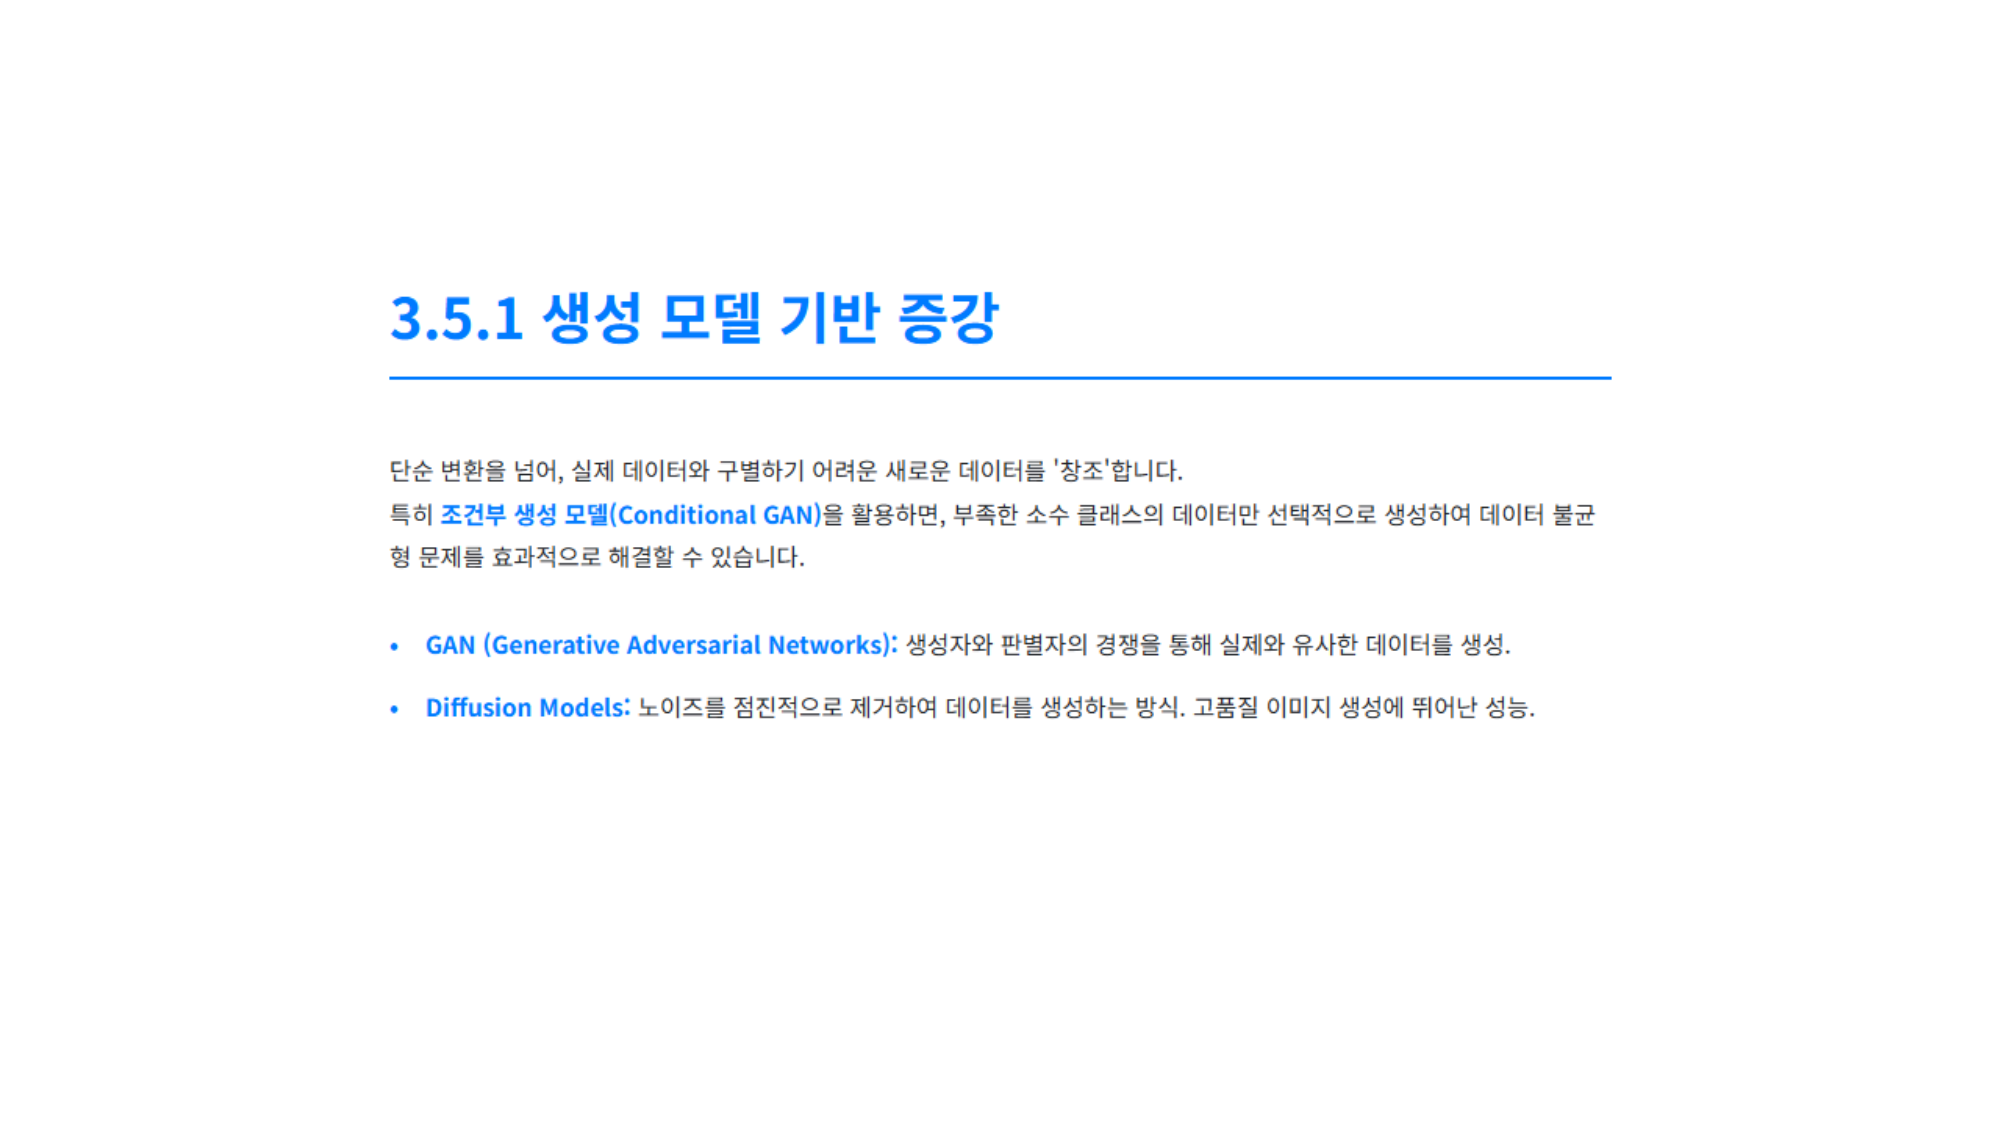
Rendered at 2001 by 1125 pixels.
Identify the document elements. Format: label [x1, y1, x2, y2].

picture [374, 272, 1626, 853]
